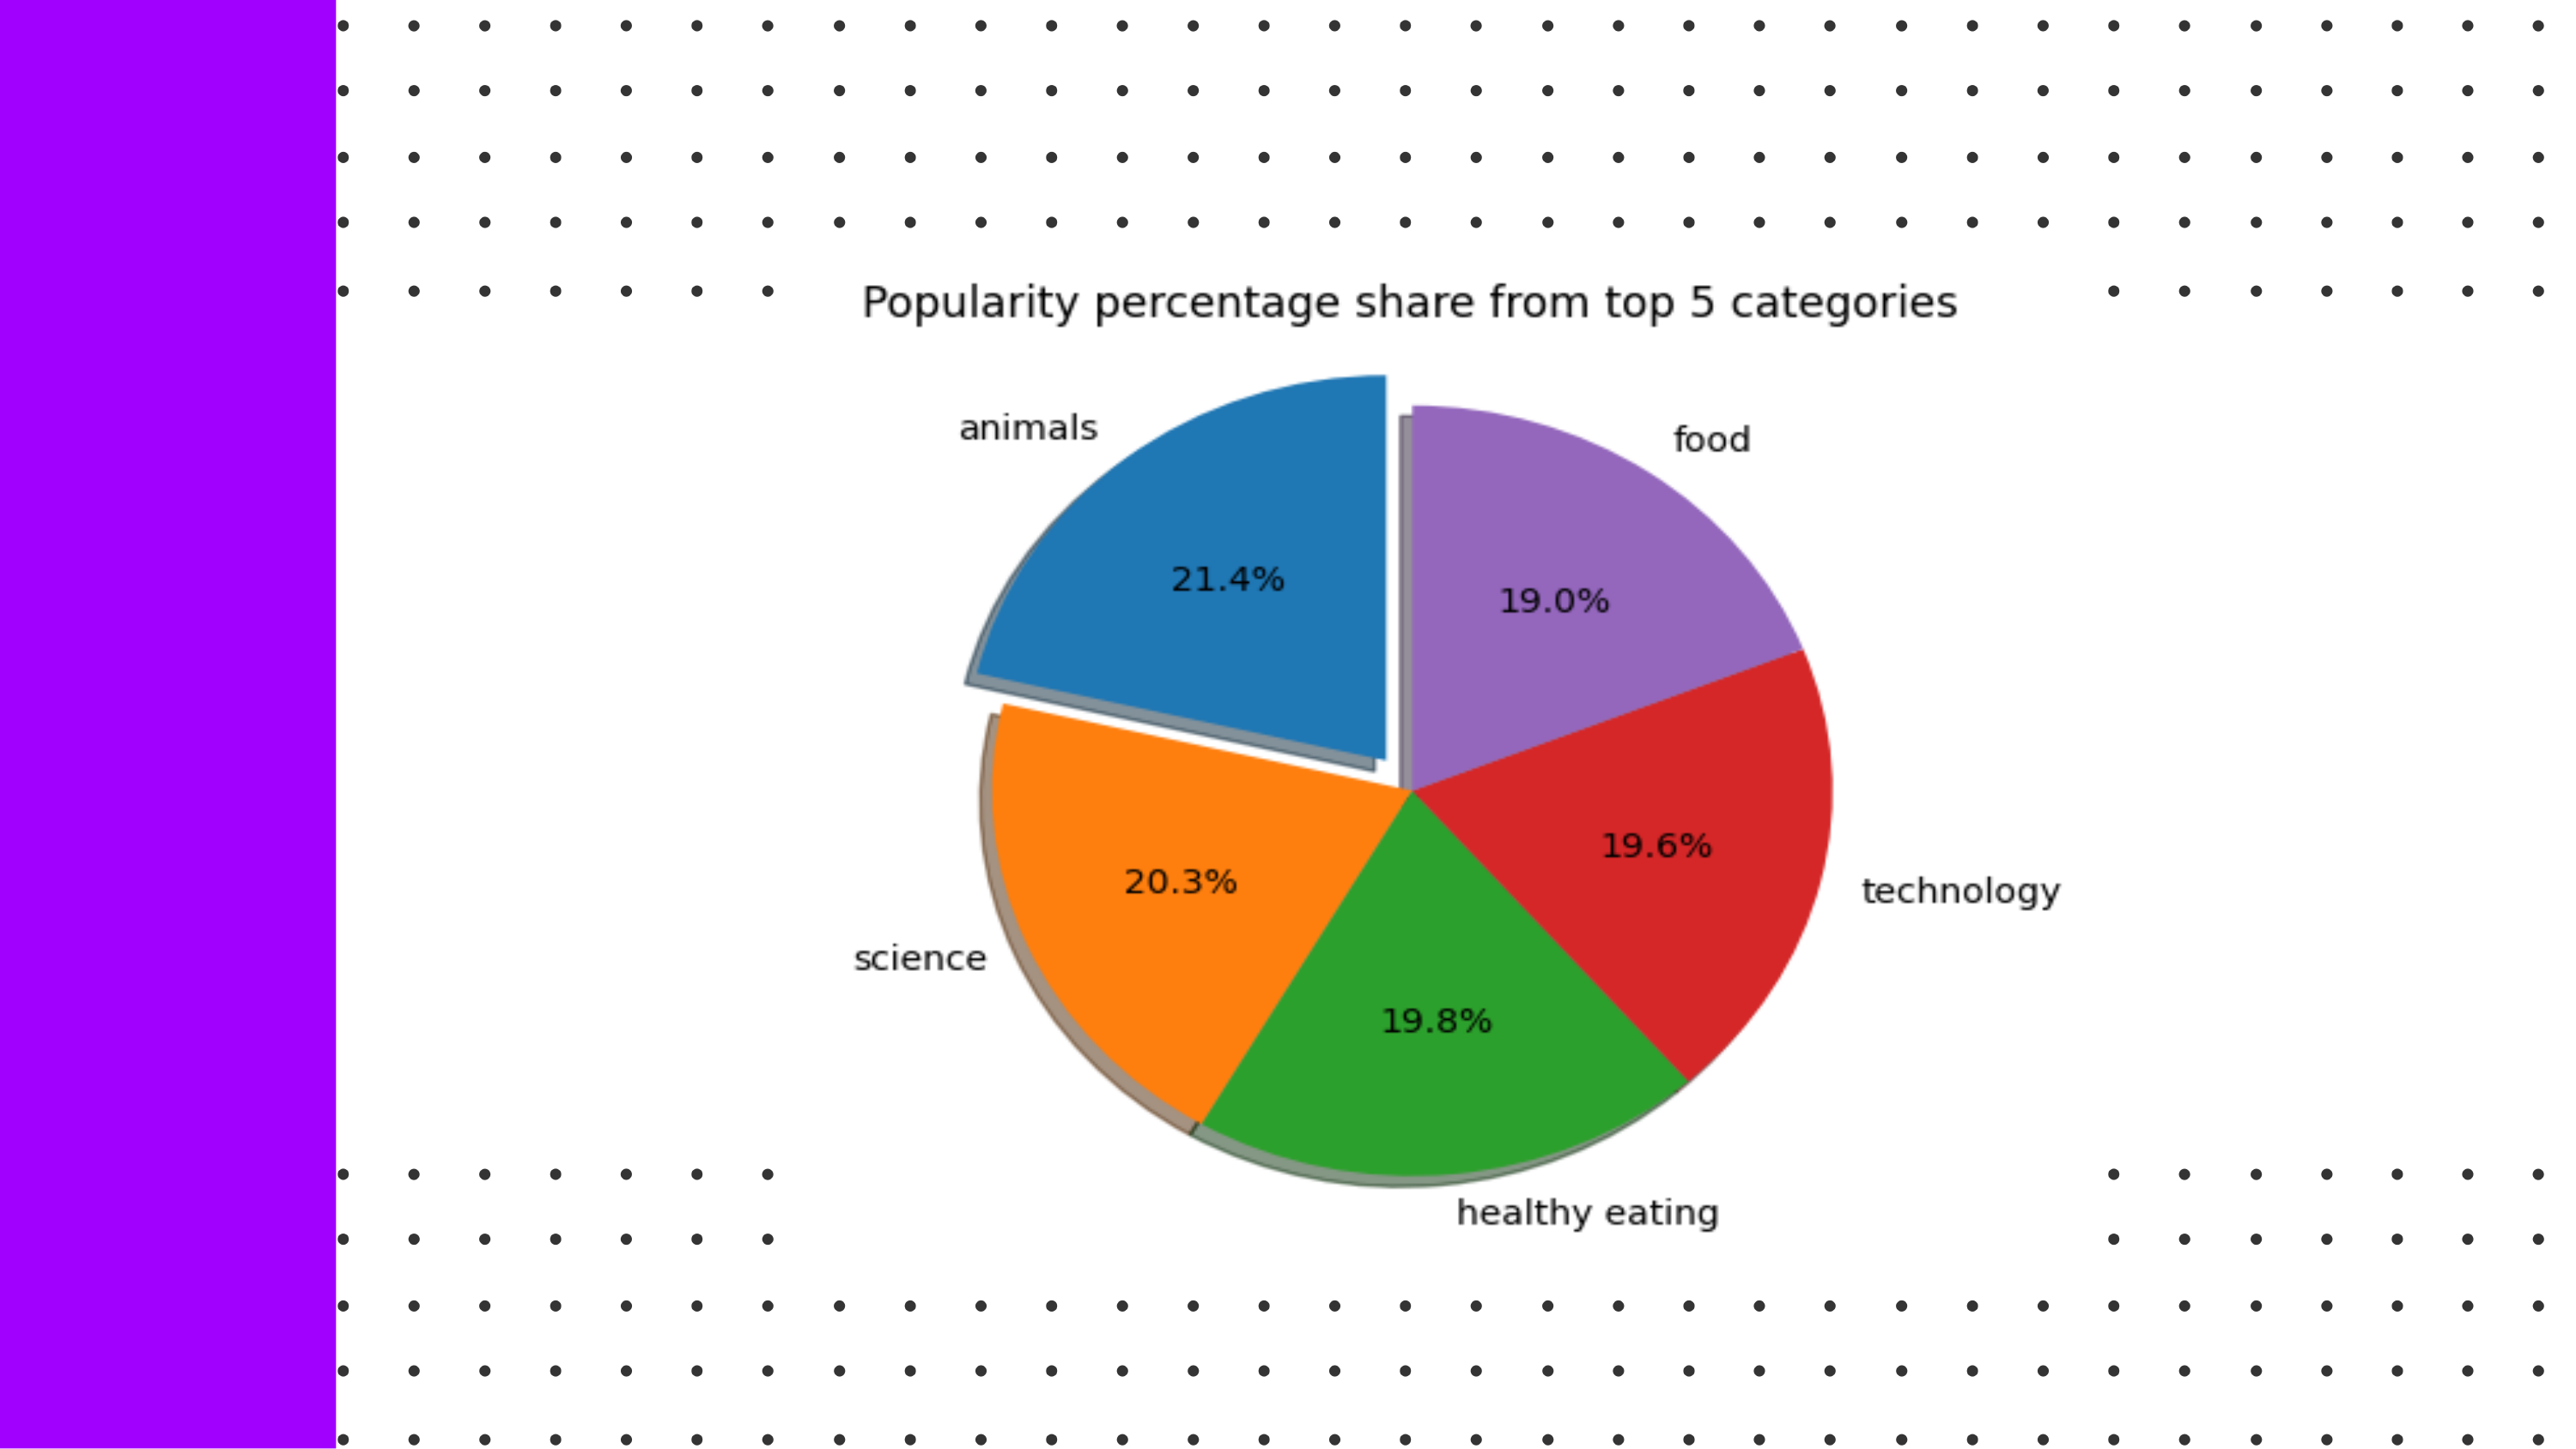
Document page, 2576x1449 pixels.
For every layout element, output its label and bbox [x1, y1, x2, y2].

text_box [118, 1164, 2549, 1449]
picture [826, 262, 2096, 1267]
text_box [118, 15, 2549, 300]
text_box [0, 0, 337, 1449]
